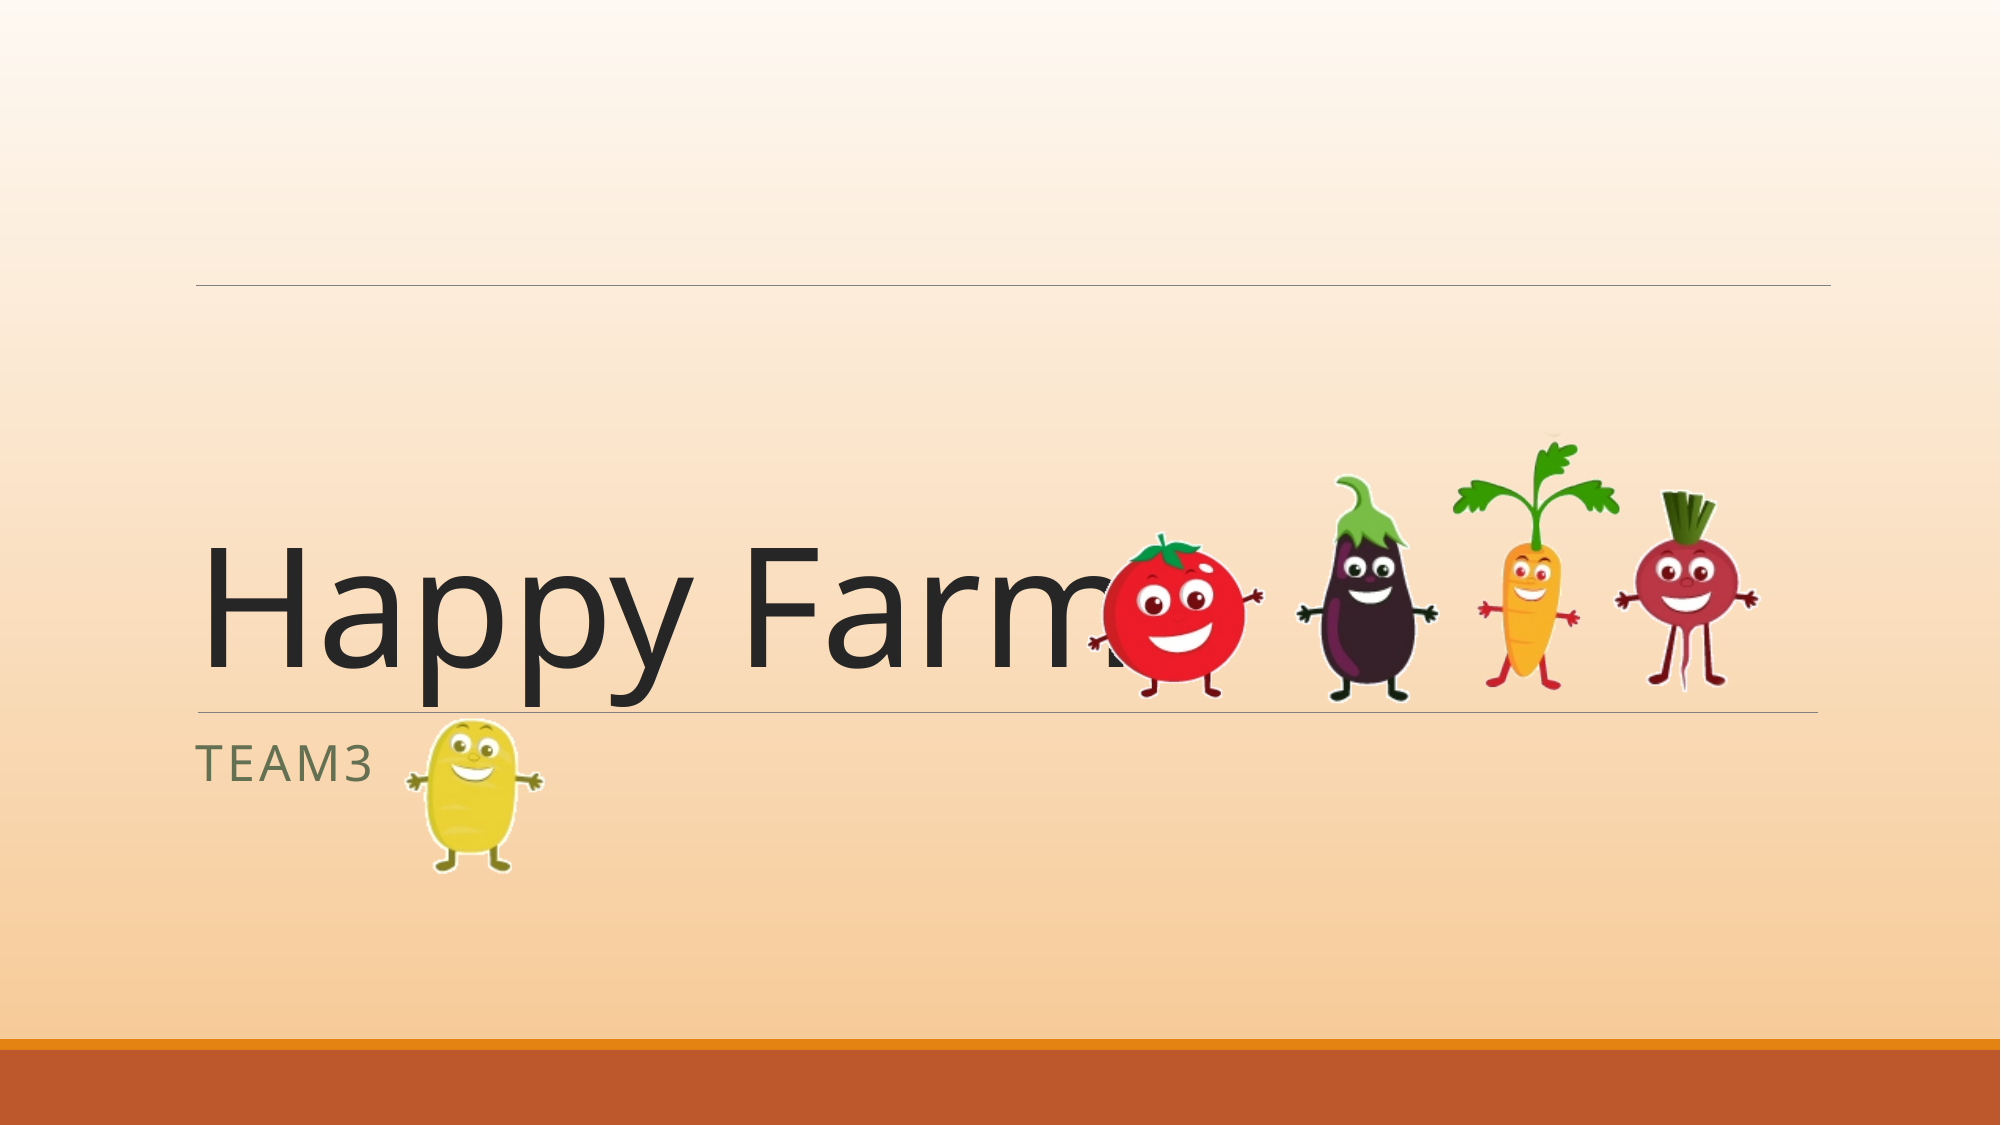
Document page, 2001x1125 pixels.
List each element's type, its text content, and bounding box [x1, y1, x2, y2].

title Happy Farm [180, 124, 1830, 710]
picture [396, 689, 556, 886]
picture [1079, 432, 1767, 709]
subtitle Team3 [180, 730, 1831, 919]
